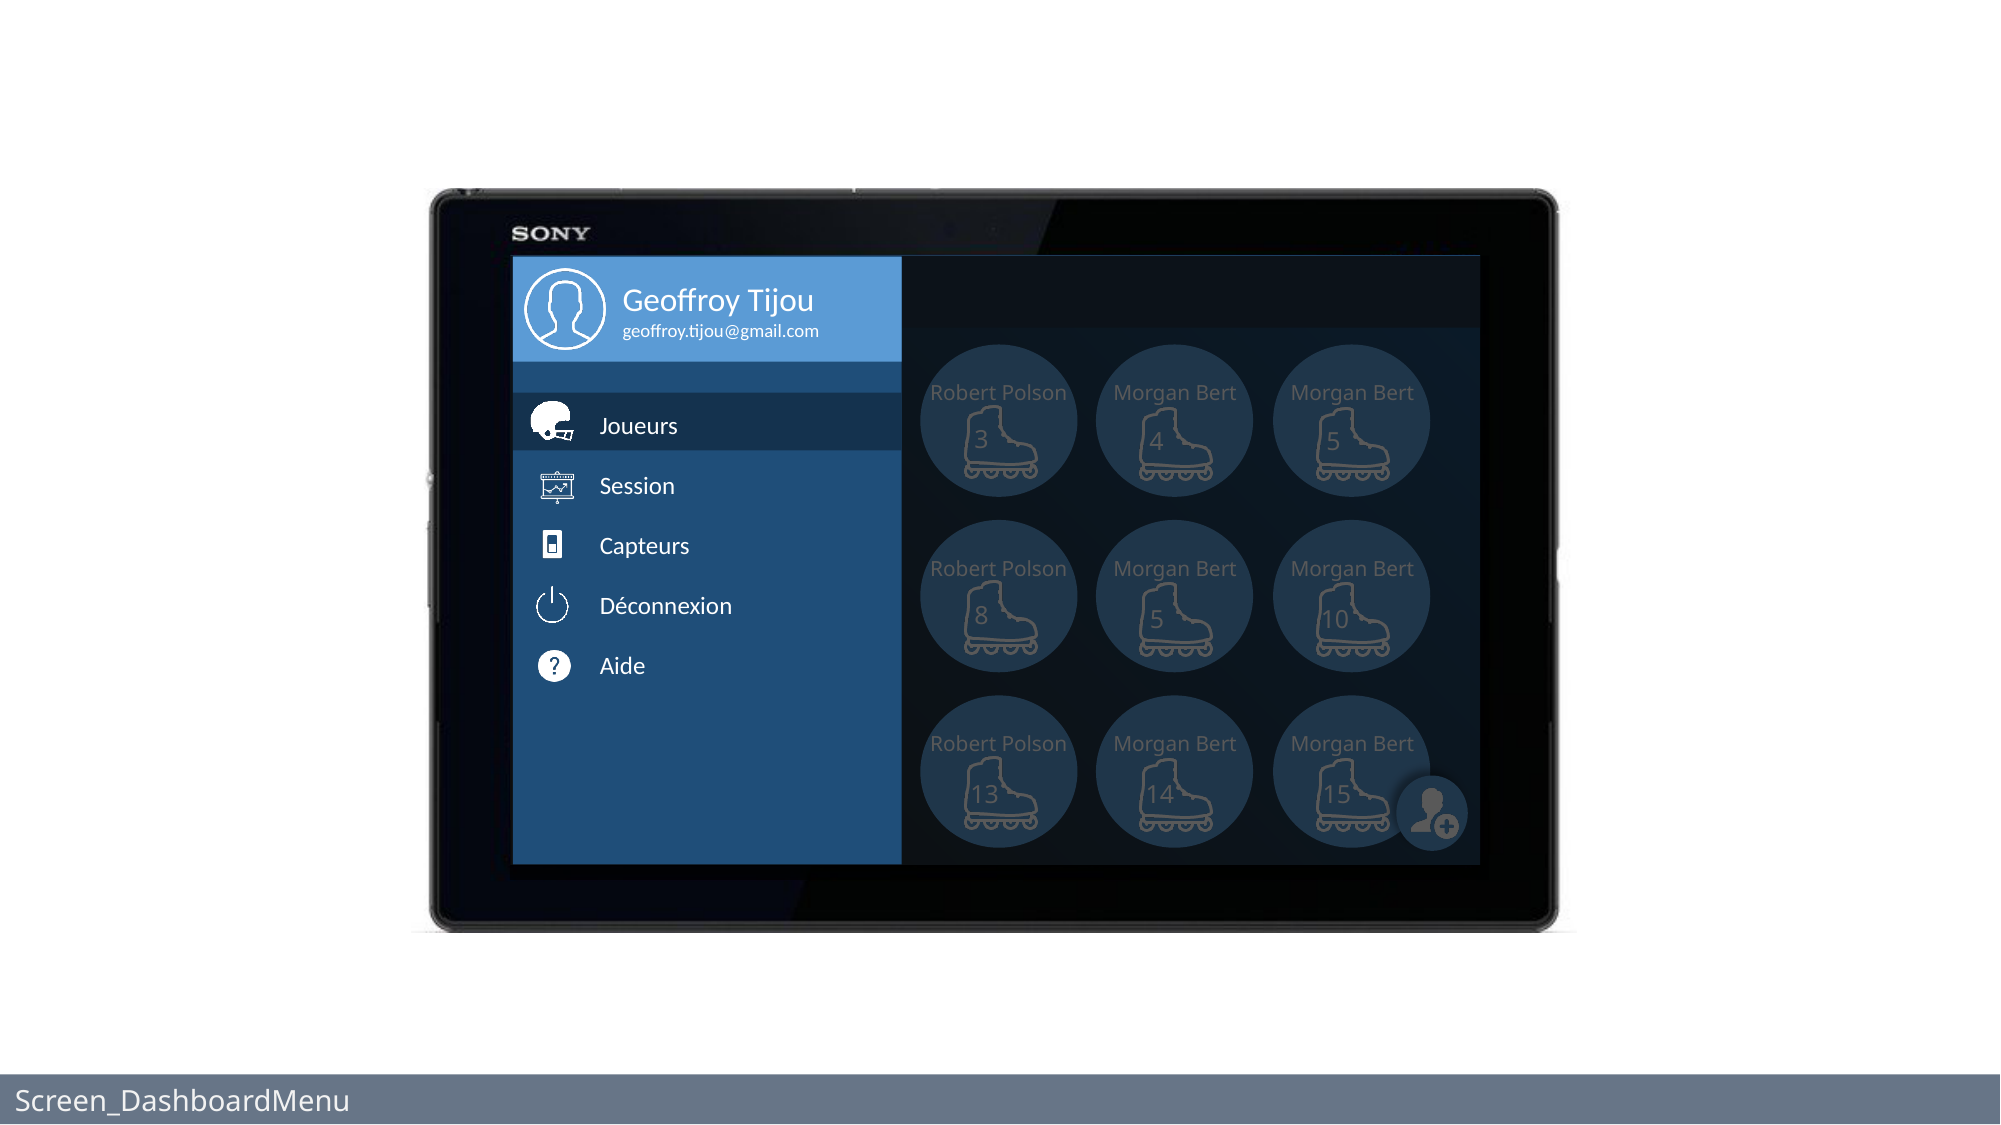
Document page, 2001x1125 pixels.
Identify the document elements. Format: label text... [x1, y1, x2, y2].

text_box Screen_DashboardMenu [0, 1074, 2000, 1125]
picture [411, 188, 1577, 933]
